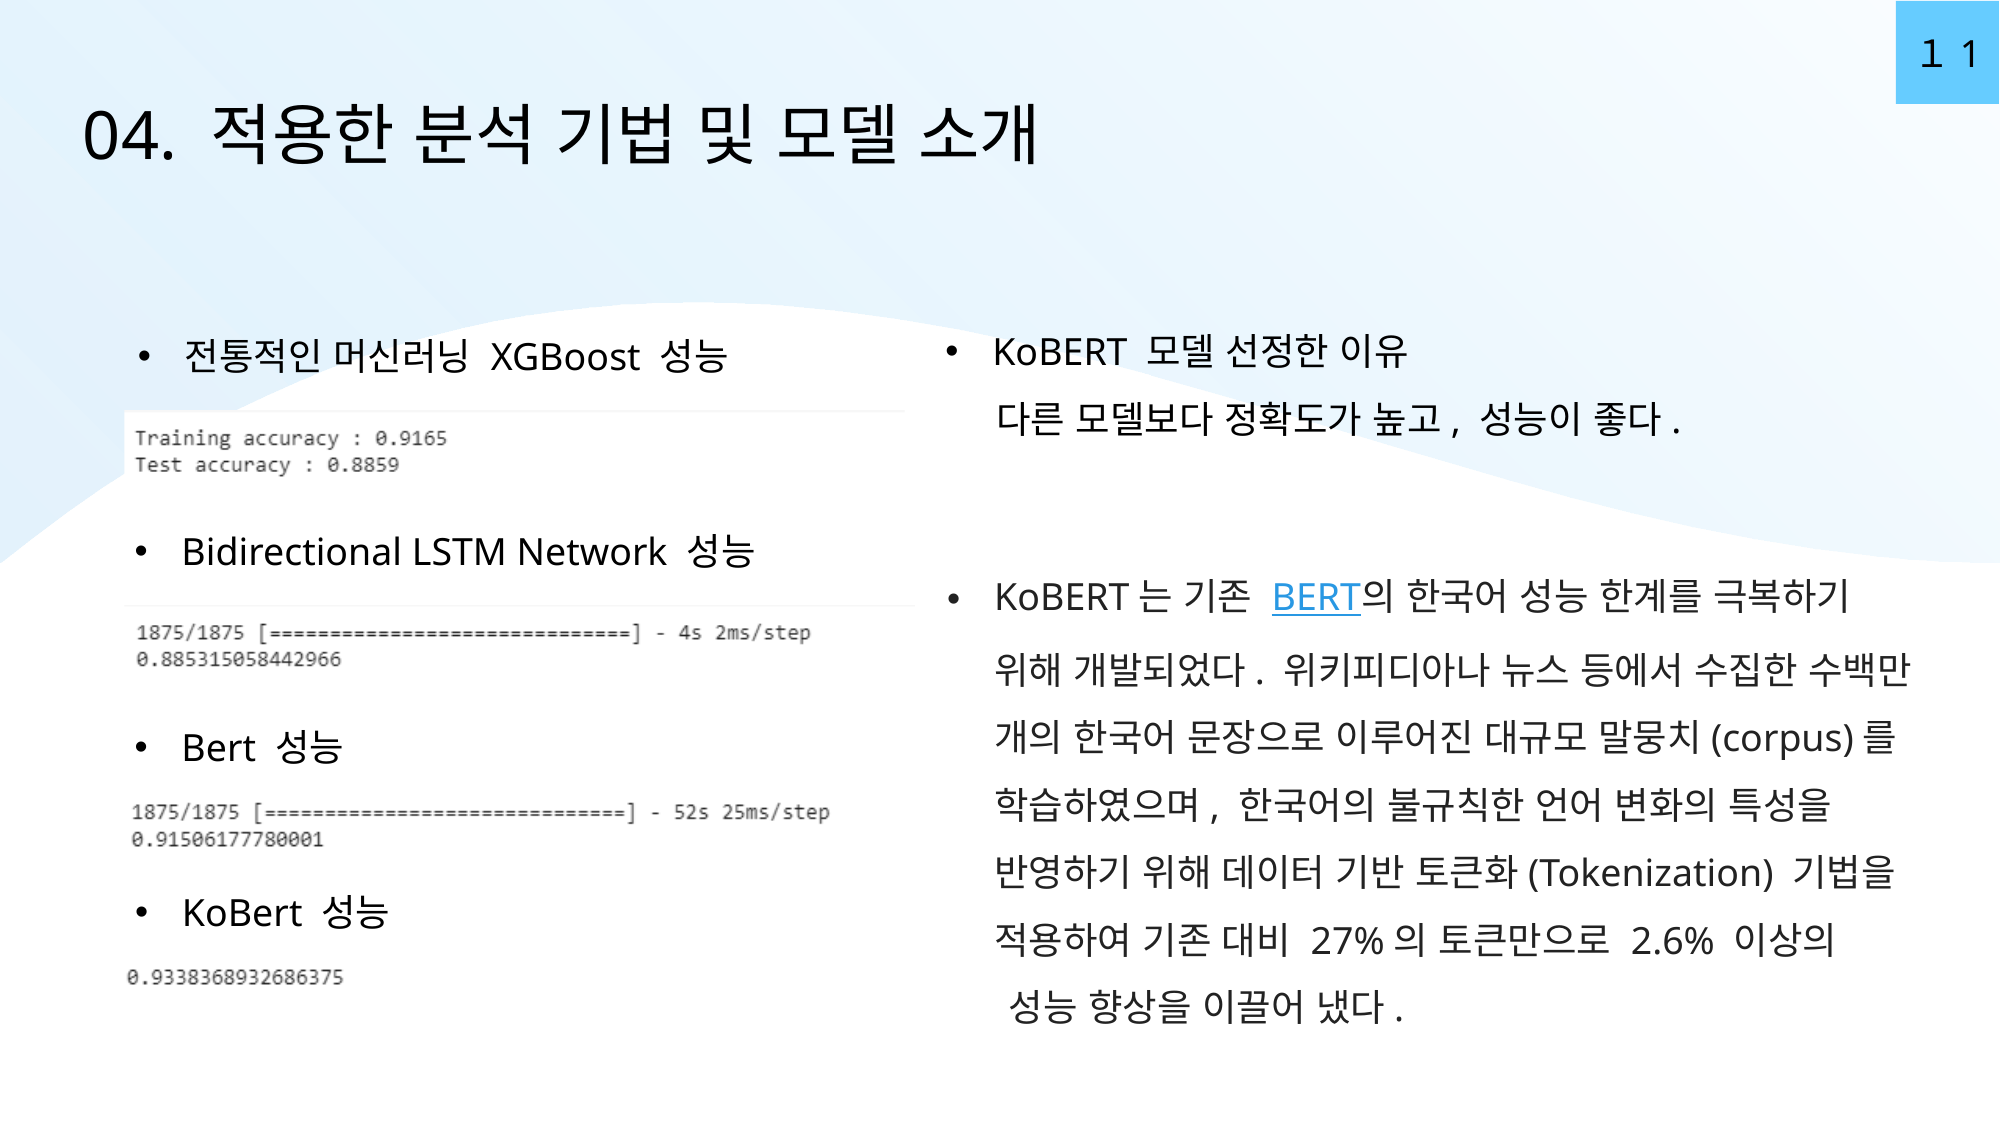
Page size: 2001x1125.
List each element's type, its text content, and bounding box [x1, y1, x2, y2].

picture [124, 605, 915, 693]
text_box KoBERT는 기존 BERT의 한국어 성능 한계를 극복하기 위해 개발되었다. 위키피디아나 뉴스 등에서 수집한 수백만 개의 한국어 문장으로 이루어진 대규모 말뭉치(corpus)를 학습하였으며, 한국어의 불규칙한 언어 변화의 특성을 반영하기 위해 데이터 기반 토큰화(Tokenization) 기법을 적용하여 기존 대비 27%의 토큰만으로 2.6% 이상의 성능 향상을 이끌어 냈다. [932, 540, 1940, 1037]
text_box Bidirectional LSTM Network 성능 [119, 521, 771, 581]
text_box KoBert 성능 [120, 881, 406, 941]
text_box KoBERT 모델 선정한 이유 다른 모델보다 정확도가 높고, 성능이 좋다. [930, 298, 1697, 449]
text_box １1 [1895, 0, 2000, 105]
picture [124, 800, 853, 858]
text_box Bert 성능 [119, 716, 359, 777]
title 04. 적용한 분석 기법 및 모델 소개 [67, 64, 1133, 212]
picture [124, 965, 356, 993]
text_box 전통적인 머신러닝 XGBoost 성능 [123, 325, 744, 386]
picture [124, 410, 905, 497]
